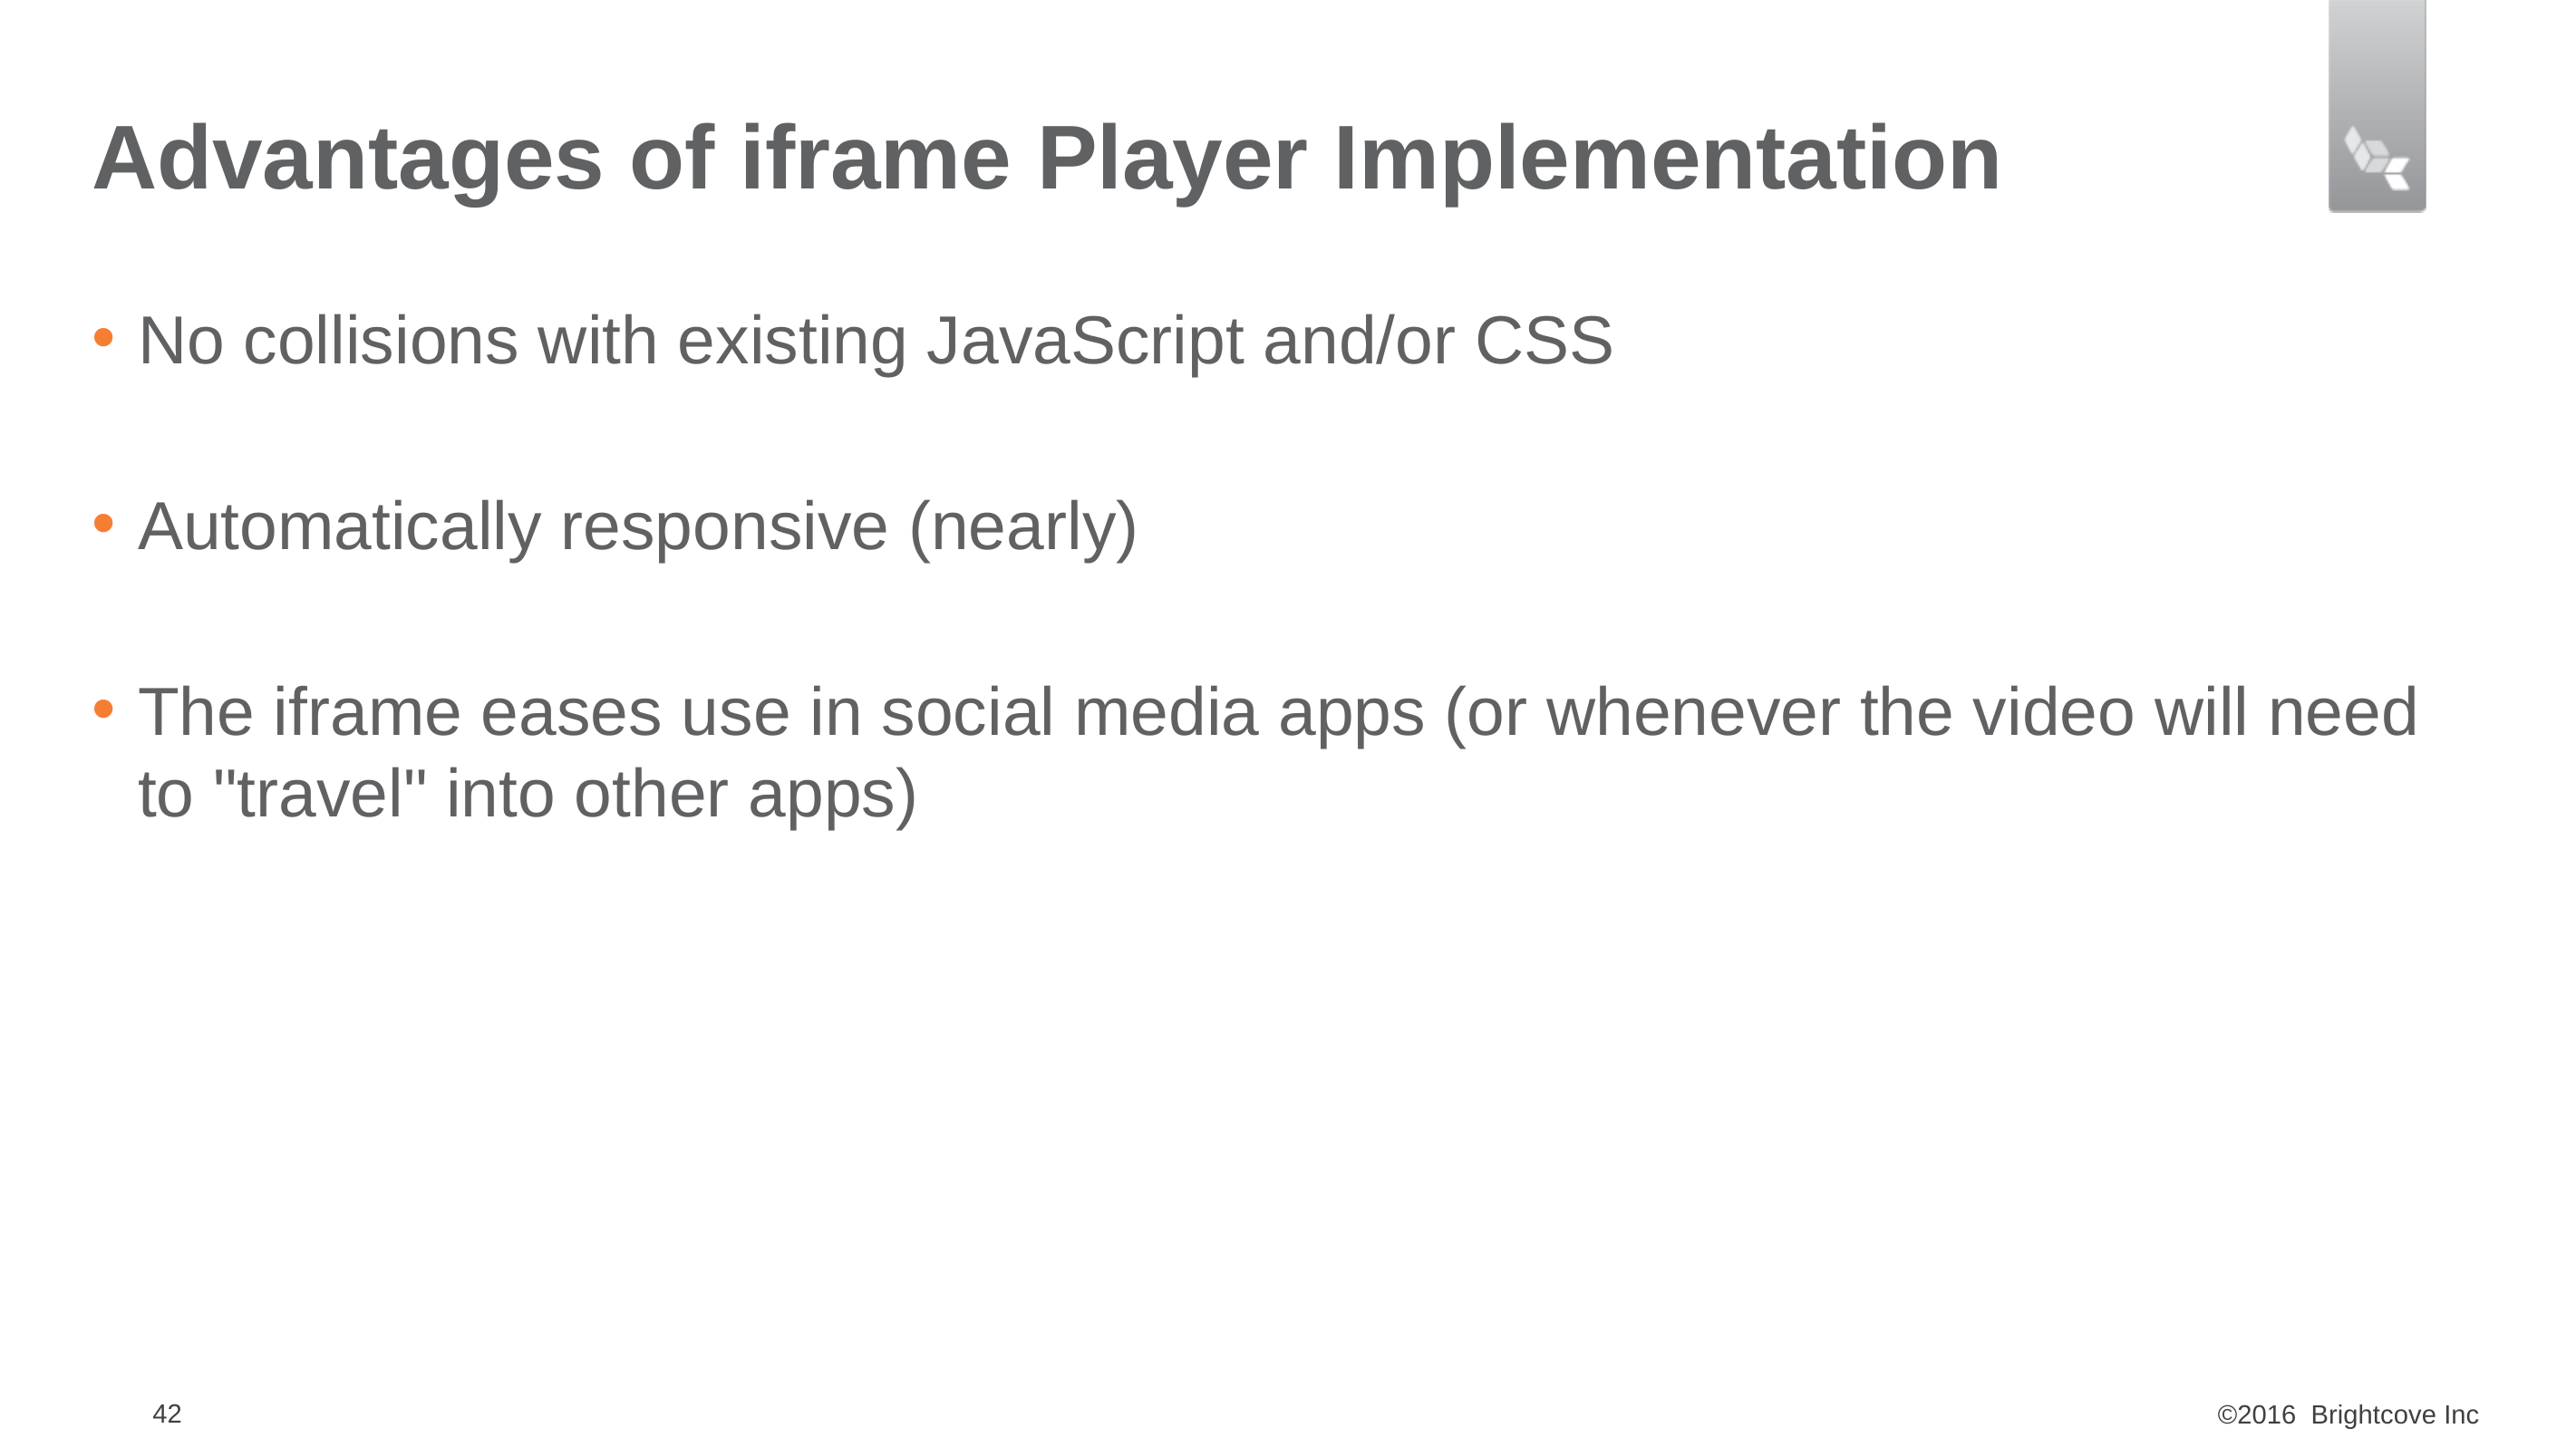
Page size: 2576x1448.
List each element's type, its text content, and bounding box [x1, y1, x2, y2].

list No collisions with existing JavaScript and/or CSS Automatically responsive (nearly) The iframe eases use in social media apps (or whenever the video will need to "travel" into other apps) [80, 283, 2442, 1303]
title Advantages of iframe Player Implementation [80, 43, 2271, 261]
slide_number 42 [143, 1390, 189, 1434]
picture [2329, 0, 2428, 213]
